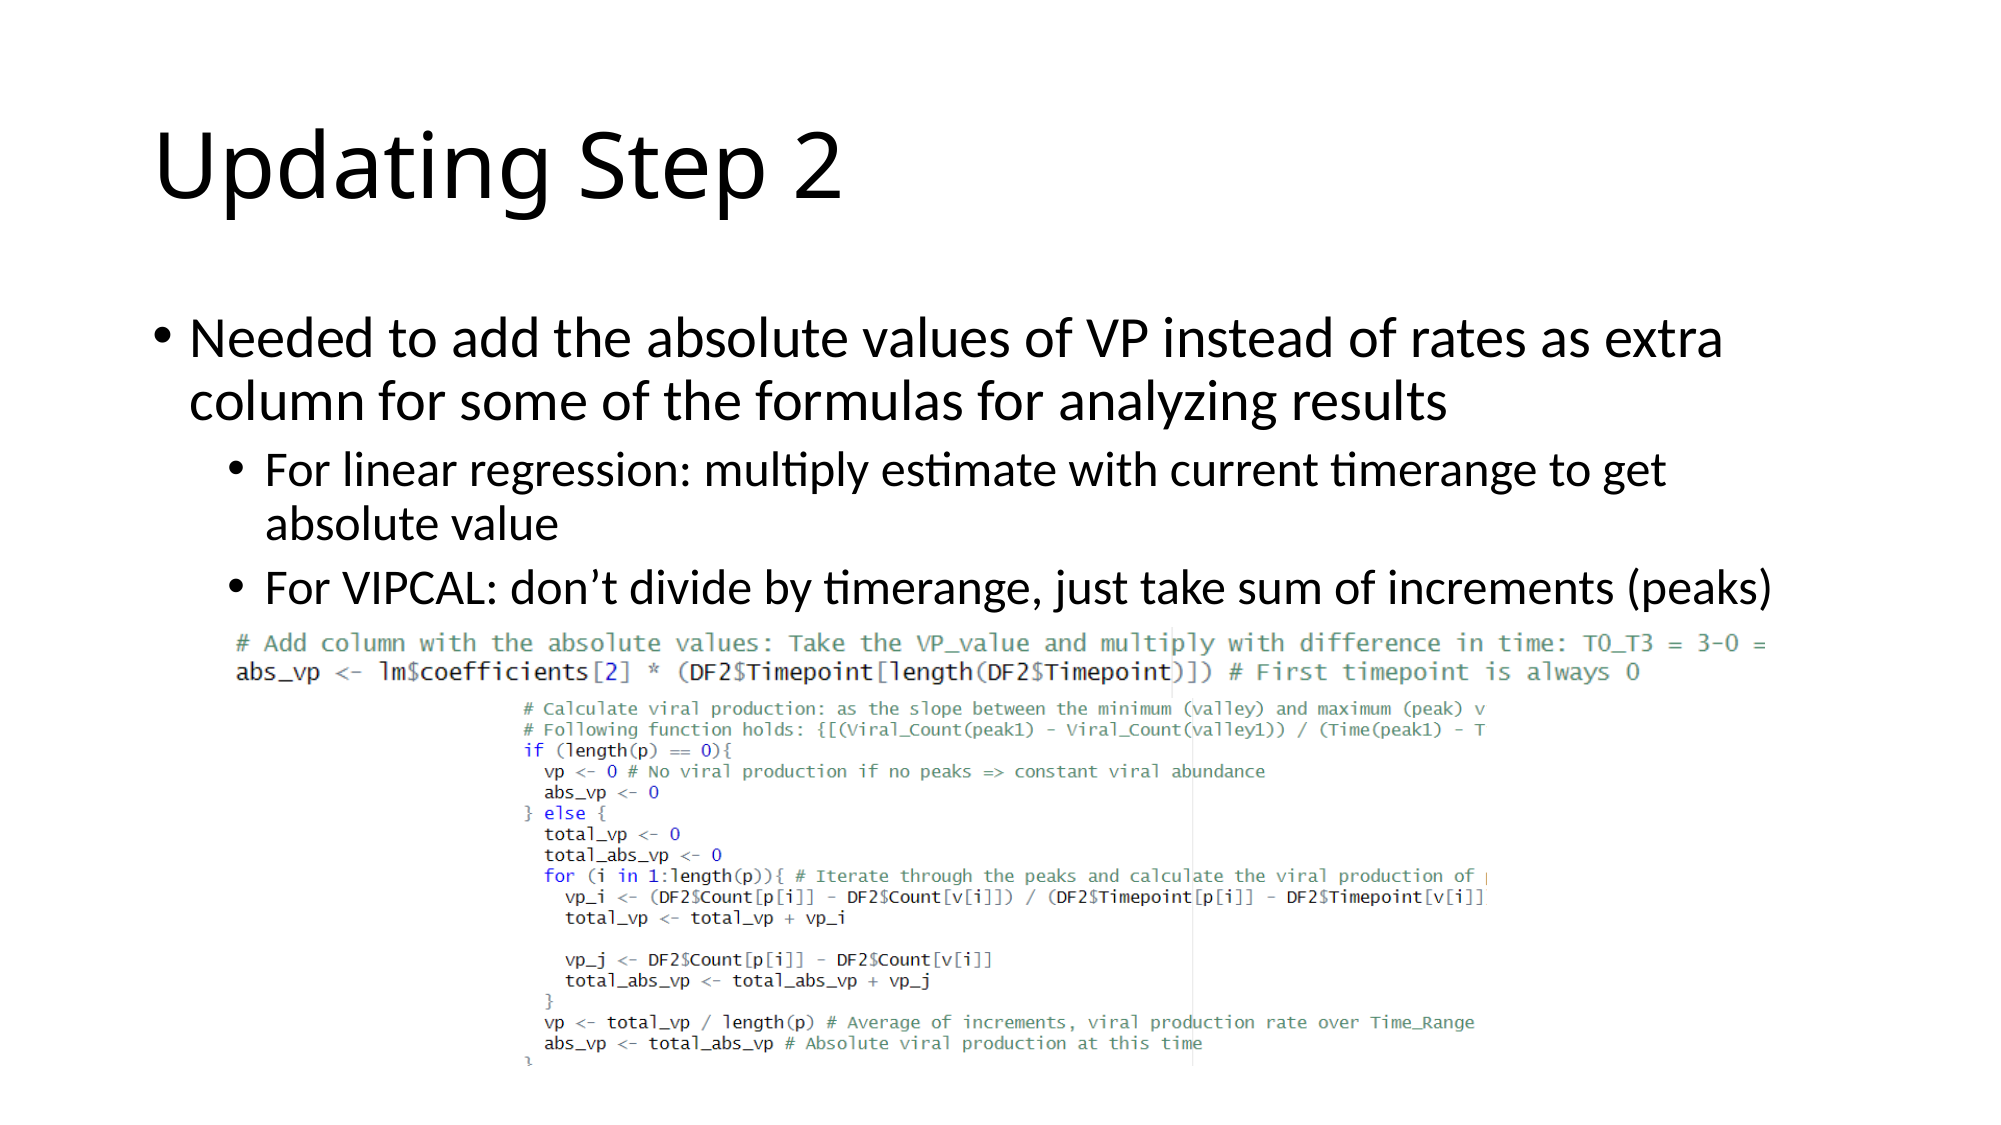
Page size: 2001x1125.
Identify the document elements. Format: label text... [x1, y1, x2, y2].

title Updating Step 2 [137, 59, 1863, 278]
picture [235, 627, 1765, 1066]
list Needed to add the absolute values of VP instead of rates as extra column for some of the formulas for analyzing results For linear regression: multiply estimate with current timerange to get absolute value For VIPCAL: don’t divide by timerange, just take sum of increments (peaks) [137, 299, 1863, 1014]
